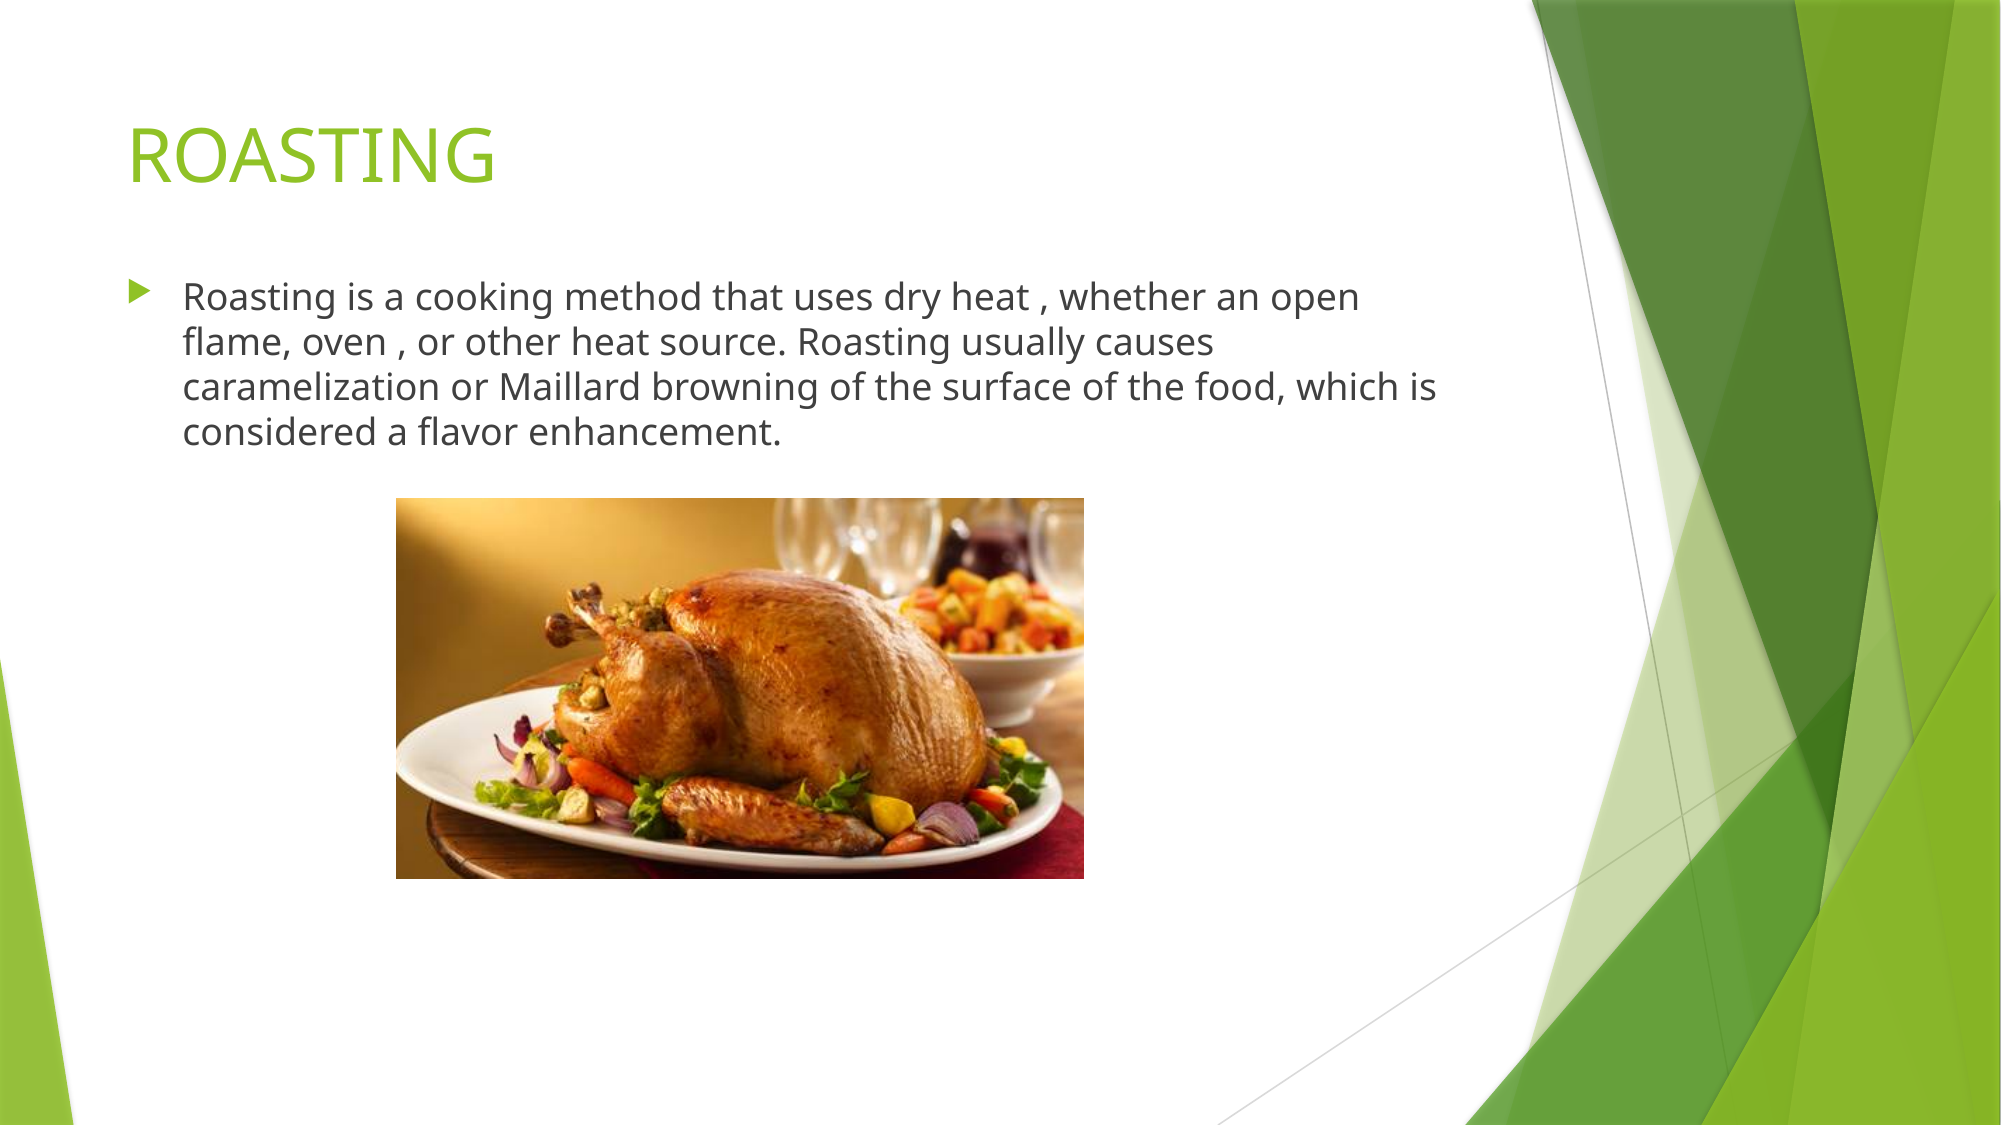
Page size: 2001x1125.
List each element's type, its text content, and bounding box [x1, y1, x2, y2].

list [396, 497, 1084, 880]
title ROASTING [111, 99, 1522, 317]
list Roasting is a cooking method that uses dry heat , whether an open flame, oven , or other heat source. Roasting usually causes caramelization or Maillard browning of the surface of the food, which is considered a flavor enhancement. [111, 265, 1489, 991]
